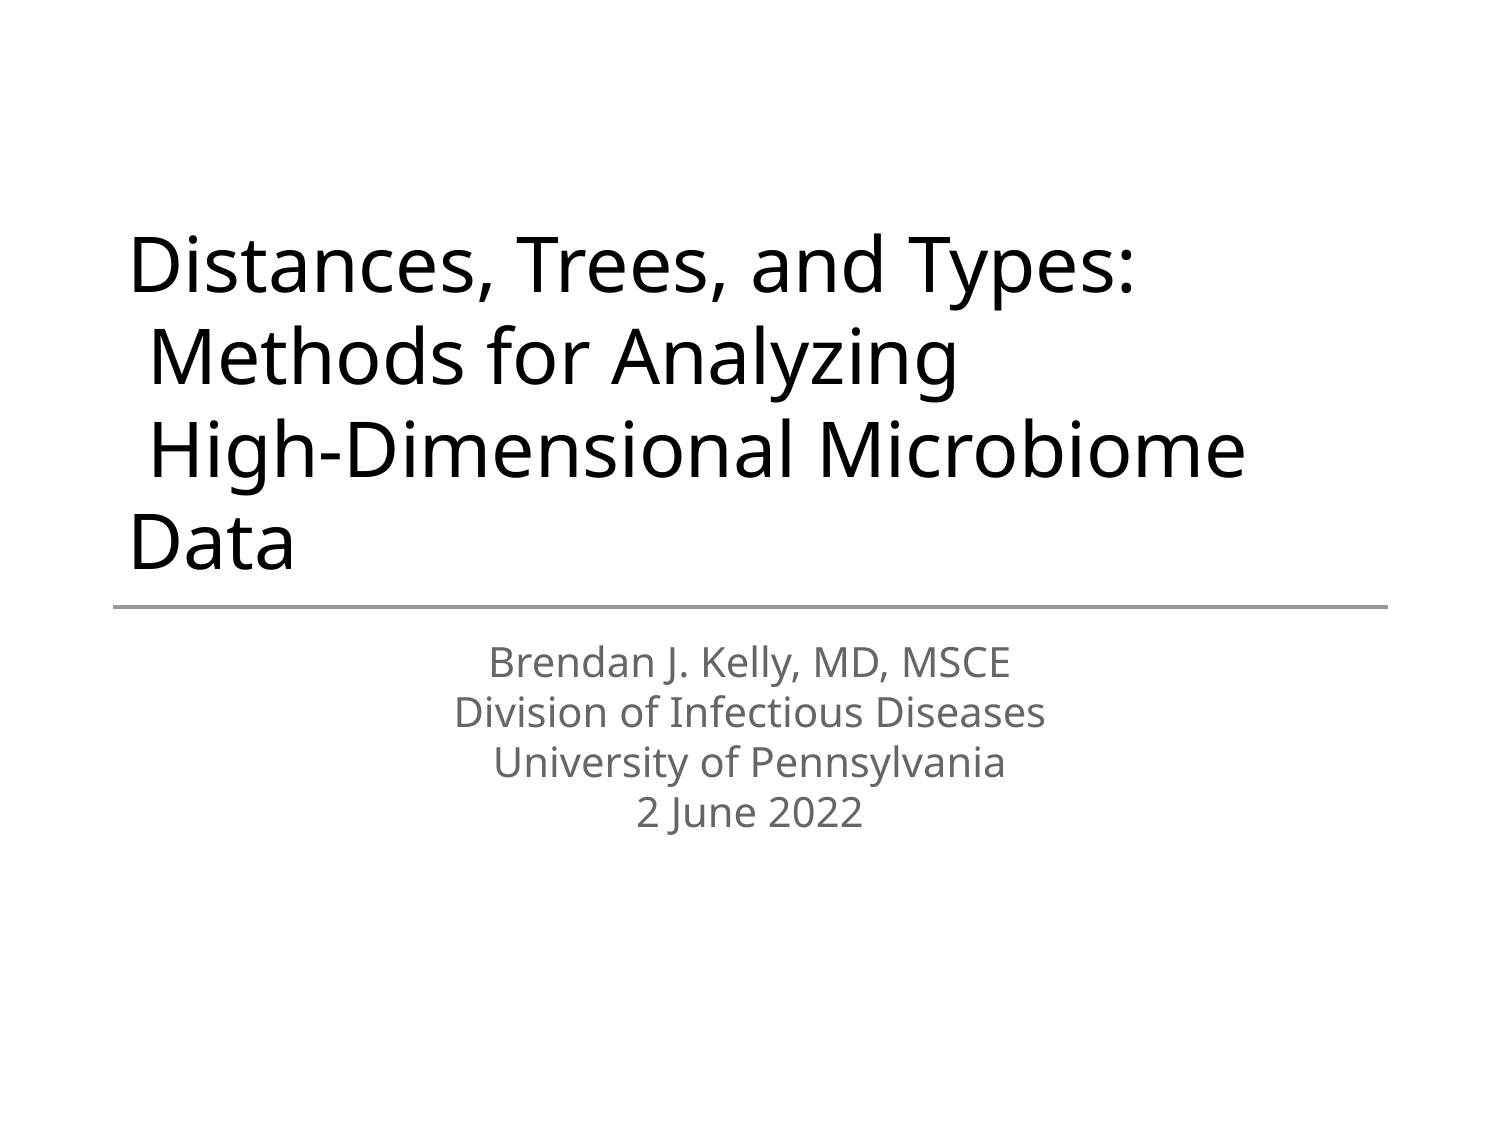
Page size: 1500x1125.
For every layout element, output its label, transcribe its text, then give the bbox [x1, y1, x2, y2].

title Distances, Trees, and Types: Methods for Analyzing High-Dimensional Microbiome Data [112, 346, 1388, 600]
subtitle Brendan J. Kelly, MD, MSCE Division of Infectious Diseases University of Pennsylvania 2 June 2022 [112, 621, 1388, 793]
